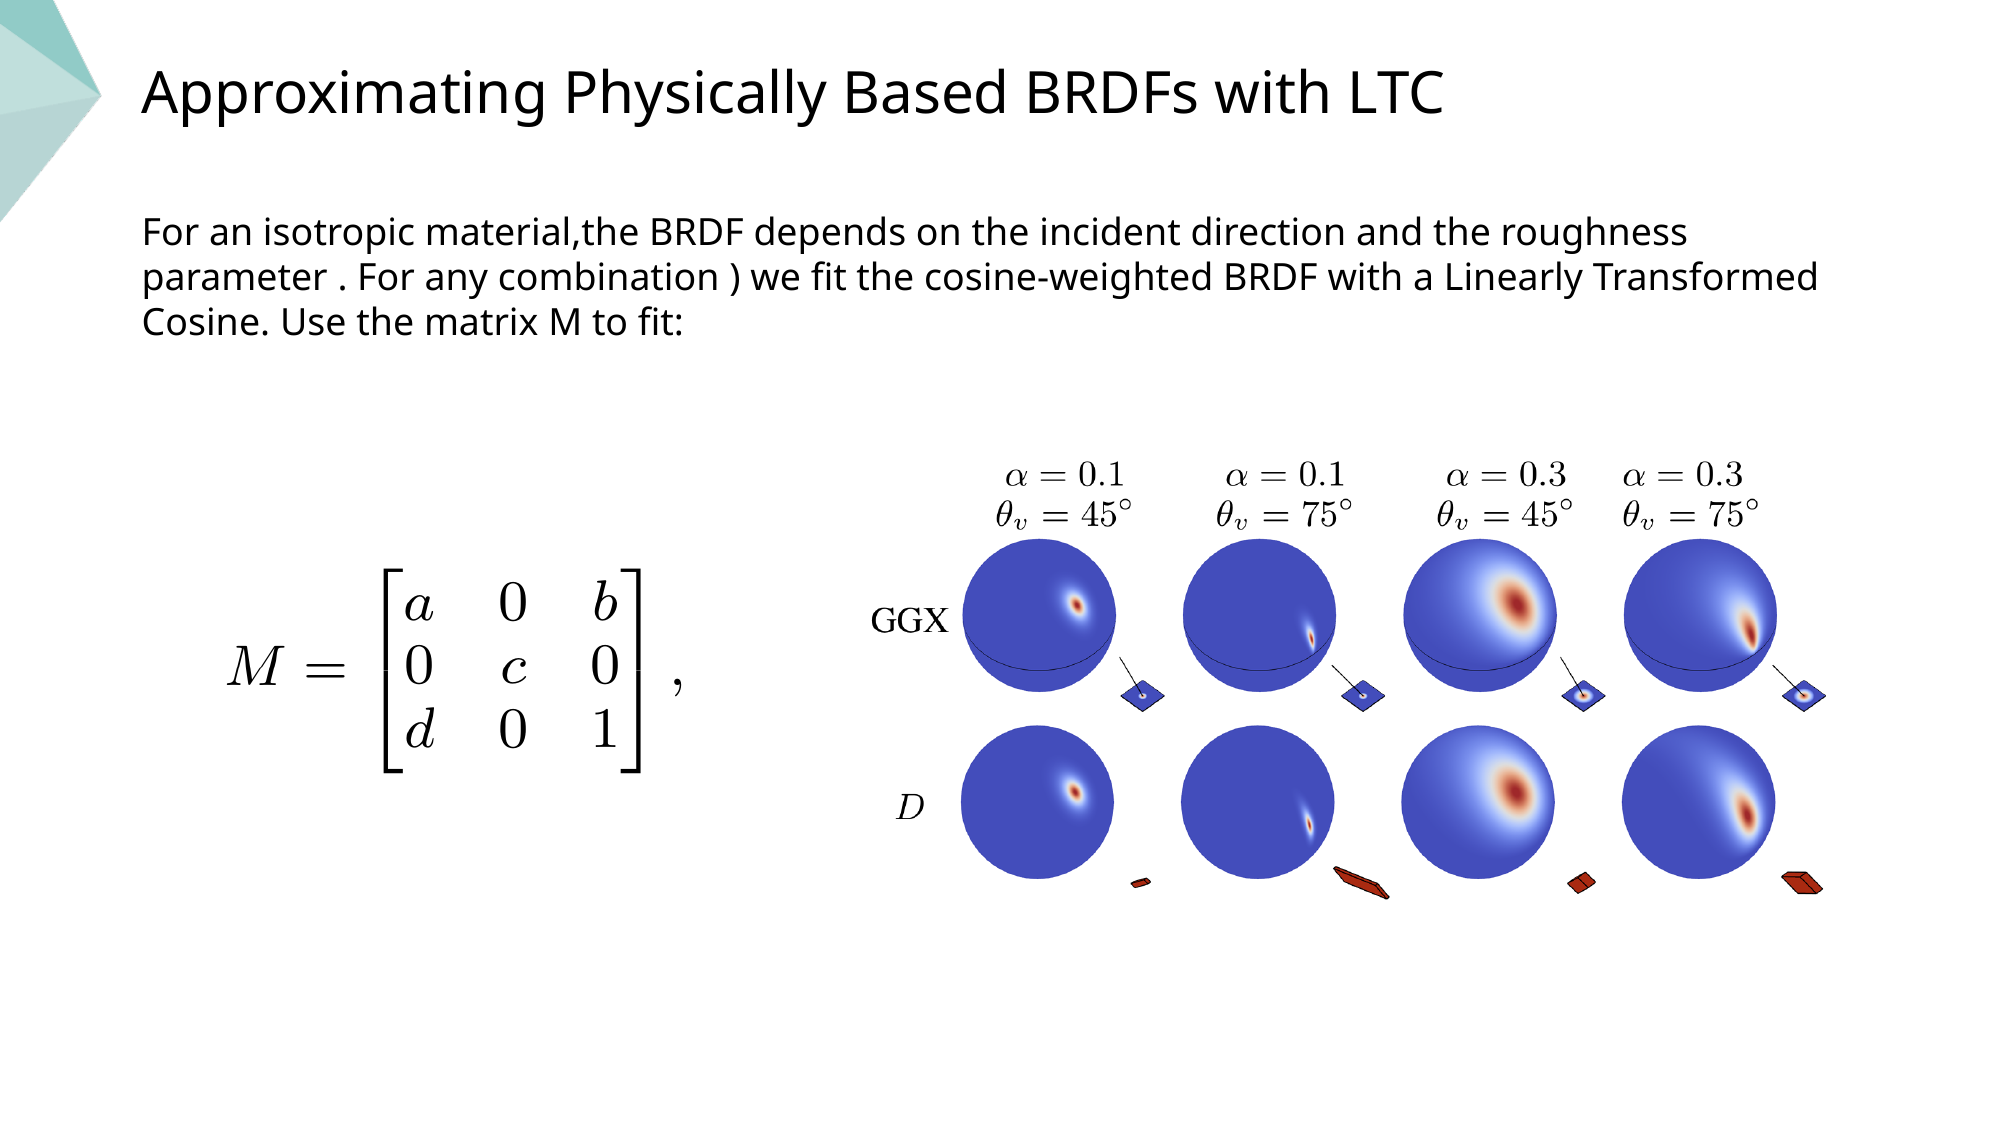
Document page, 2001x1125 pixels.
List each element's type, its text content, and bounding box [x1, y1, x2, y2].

picture [0, 0, 323, 270]
picture [183, 538, 746, 798]
picture [860, 419, 1859, 917]
text_box Approximating Physically Based BRDFs with LTC [126, 47, 1747, 133]
